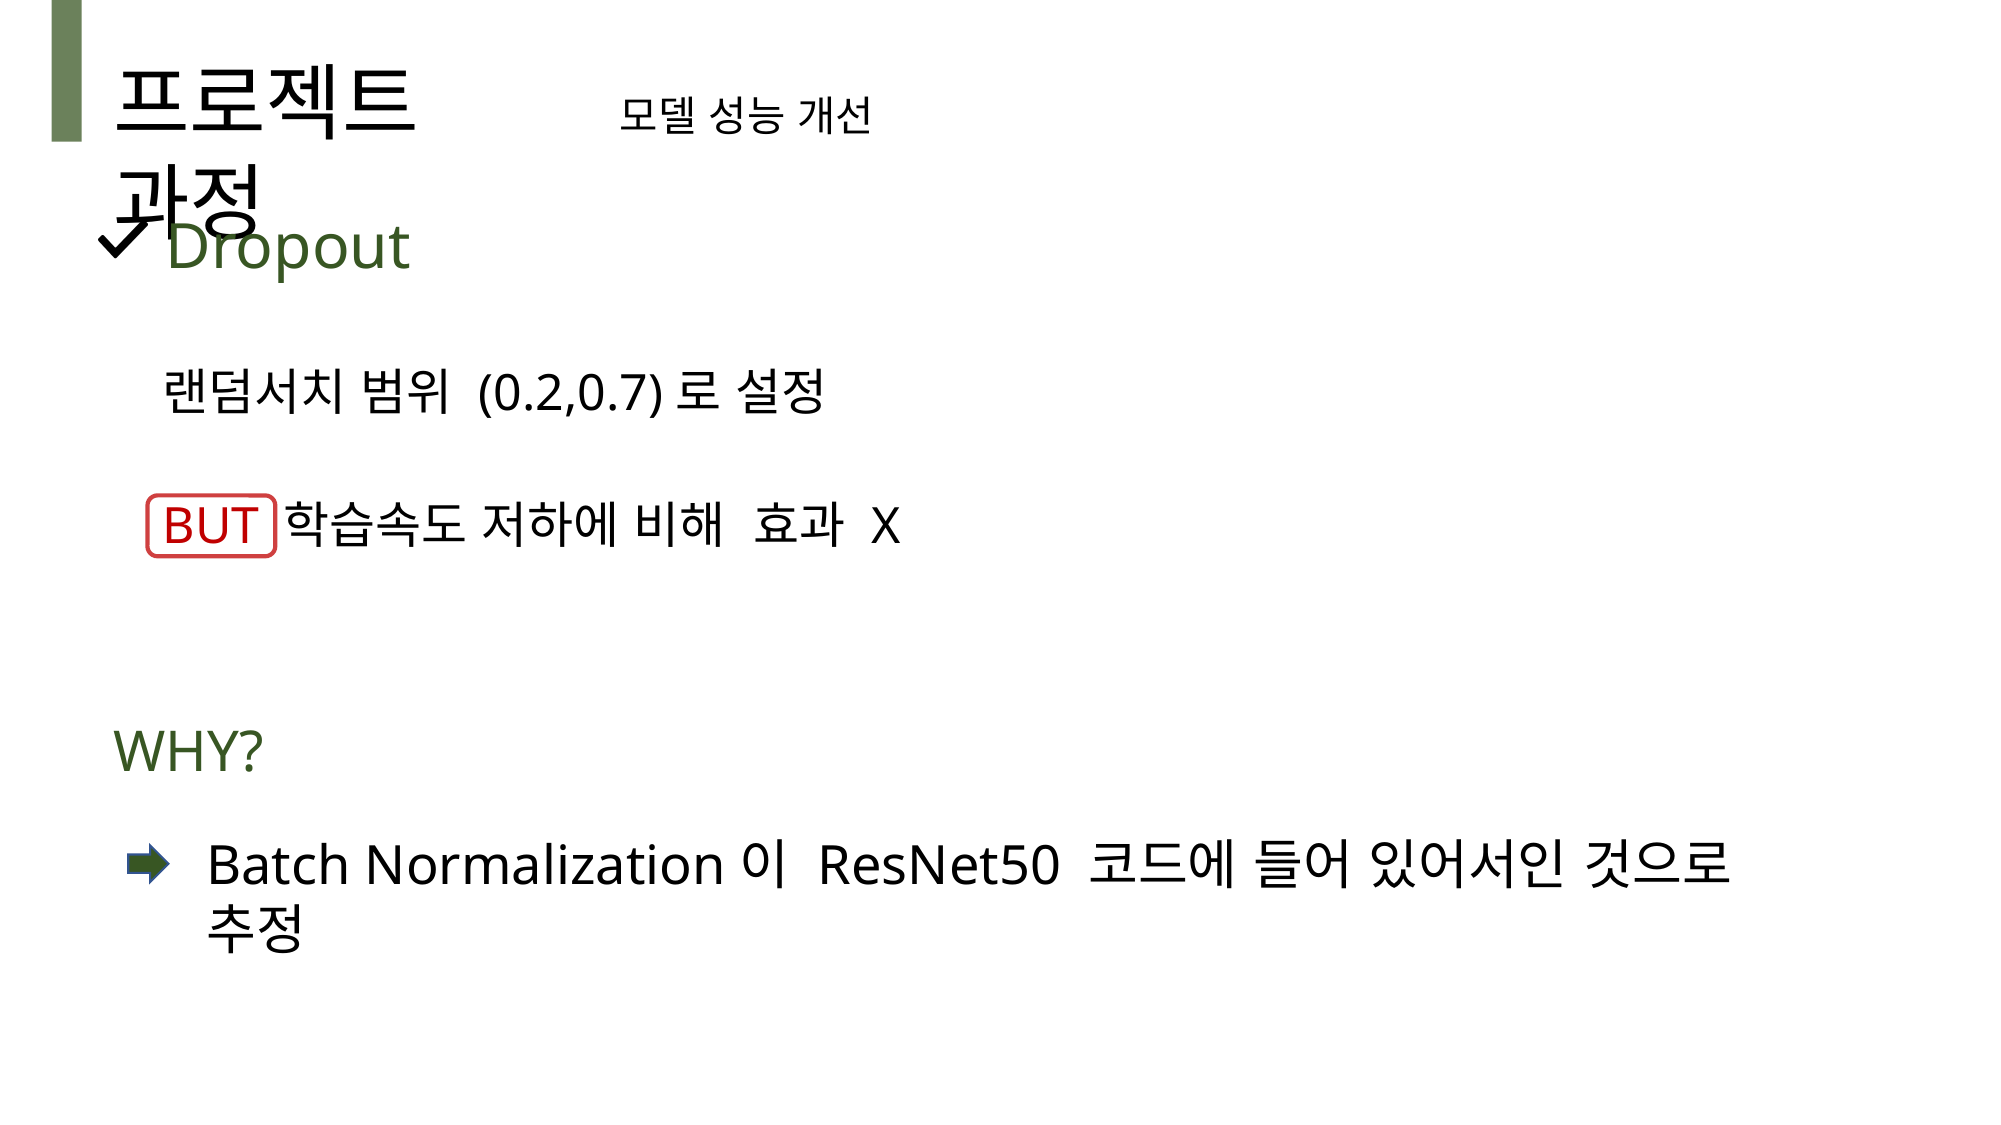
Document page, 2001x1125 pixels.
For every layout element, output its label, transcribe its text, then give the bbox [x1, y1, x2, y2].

text_box BUT [148, 553, 275, 562]
text_box 모델 성능 개선 [604, 82, 1044, 147]
text_box [146, 494, 277, 558]
text_box WHY? [98, 708, 292, 791]
text_box Dropout [151, 198, 427, 288]
text_box [51, 0, 83, 143]
text_box 랜덤서치 범위 (0.2,0.7)로 설정 [148, 352, 843, 486]
text_box BUT [148, 486, 275, 498]
text_box 학습속도 저하에 비해 효과 X [275, 486, 916, 562]
text_box Batch Normalization이 ResNet50 코드에 들어 있어서인 것으로 추정 [191, 823, 1842, 968]
picture [98, 213, 148, 264]
text_box 프로젝트 과정 [98, 43, 605, 258]
text_box [127, 842, 170, 885]
